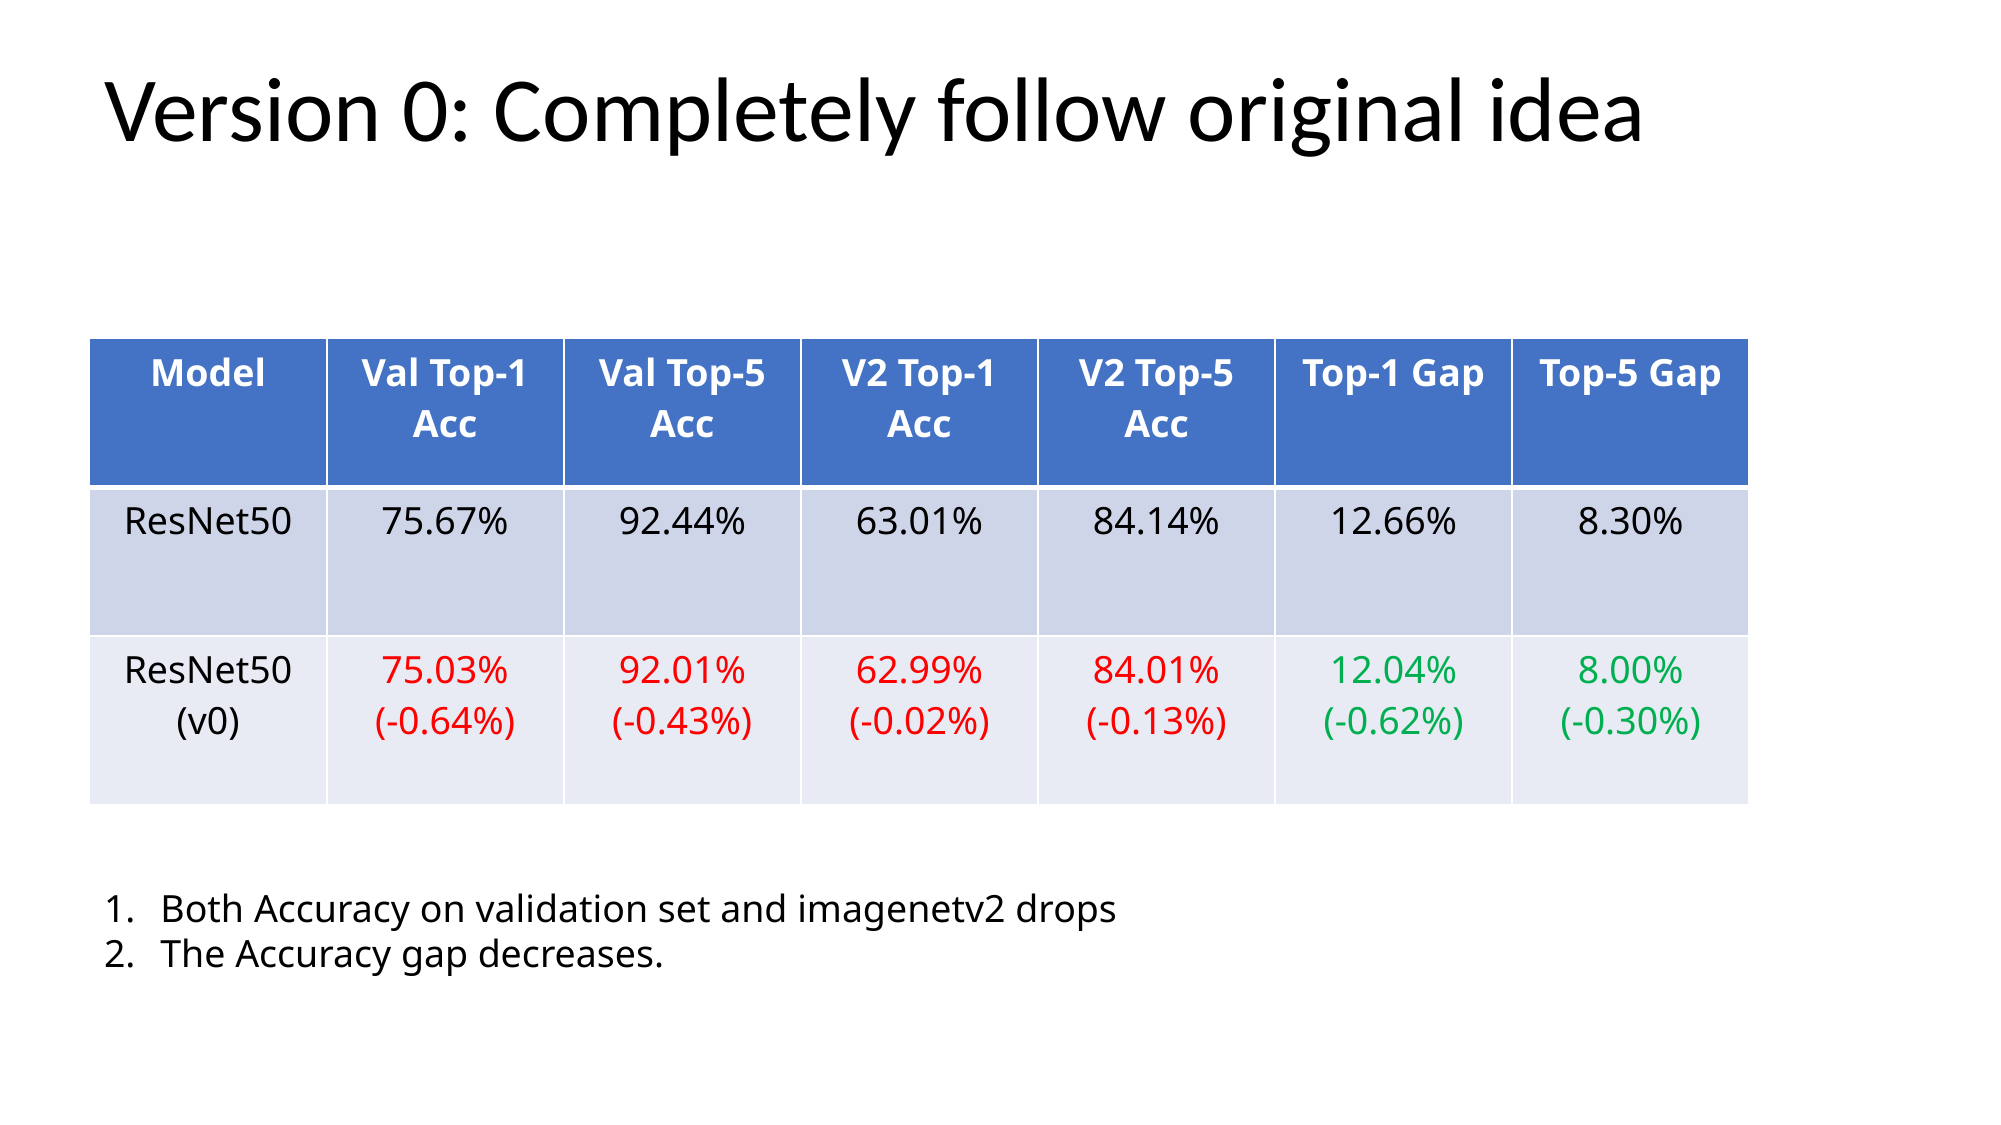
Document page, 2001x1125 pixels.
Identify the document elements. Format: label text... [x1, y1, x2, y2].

table_cell 92.01% (-0.43%) [565, 637, 800, 804]
table_cell 84.14% [1039, 490, 1274, 635]
table_header Val Top-5 Acc [565, 339, 800, 485]
table_cell 62.99% (-0.02%) [802, 637, 1037, 804]
table_header Top-1 Gap [1276, 339, 1511, 485]
table_header V2 Top-1 Acc [802, 339, 1037, 485]
table_cell 8.30% [1513, 490, 1748, 635]
table_cell ResNet50 [90, 490, 326, 635]
table_cell 12.04% (-0.62%) [1276, 637, 1511, 804]
table_cell 84.01% (-0.13%) [1039, 637, 1274, 804]
table_header Val Top-1 Acc [328, 339, 563, 485]
table_header Model [90, 339, 326, 485]
table_cell 92.44% [565, 490, 800, 635]
table_cell 75.03% (-0.64%) [328, 637, 563, 804]
table_cell 12.66% [1276, 490, 1511, 635]
table_cell ResNet50 (v0) [90, 637, 326, 804]
table_header V2 Top-5 Acc [1039, 339, 1274, 485]
table_cell 8.00% (-0.30%) [1513, 637, 1748, 804]
table_cell 75.67% [328, 490, 563, 635]
text_box Both Accuracy on validation set and imagenetv2 drops The Accuracy gap decreases. [89, 877, 1727, 982]
table_header Top-5 Gap [1513, 339, 1748, 485]
title Version 0: Completely follow original idea [89, 3, 1815, 221]
table_cell 63.01% [802, 490, 1037, 635]
